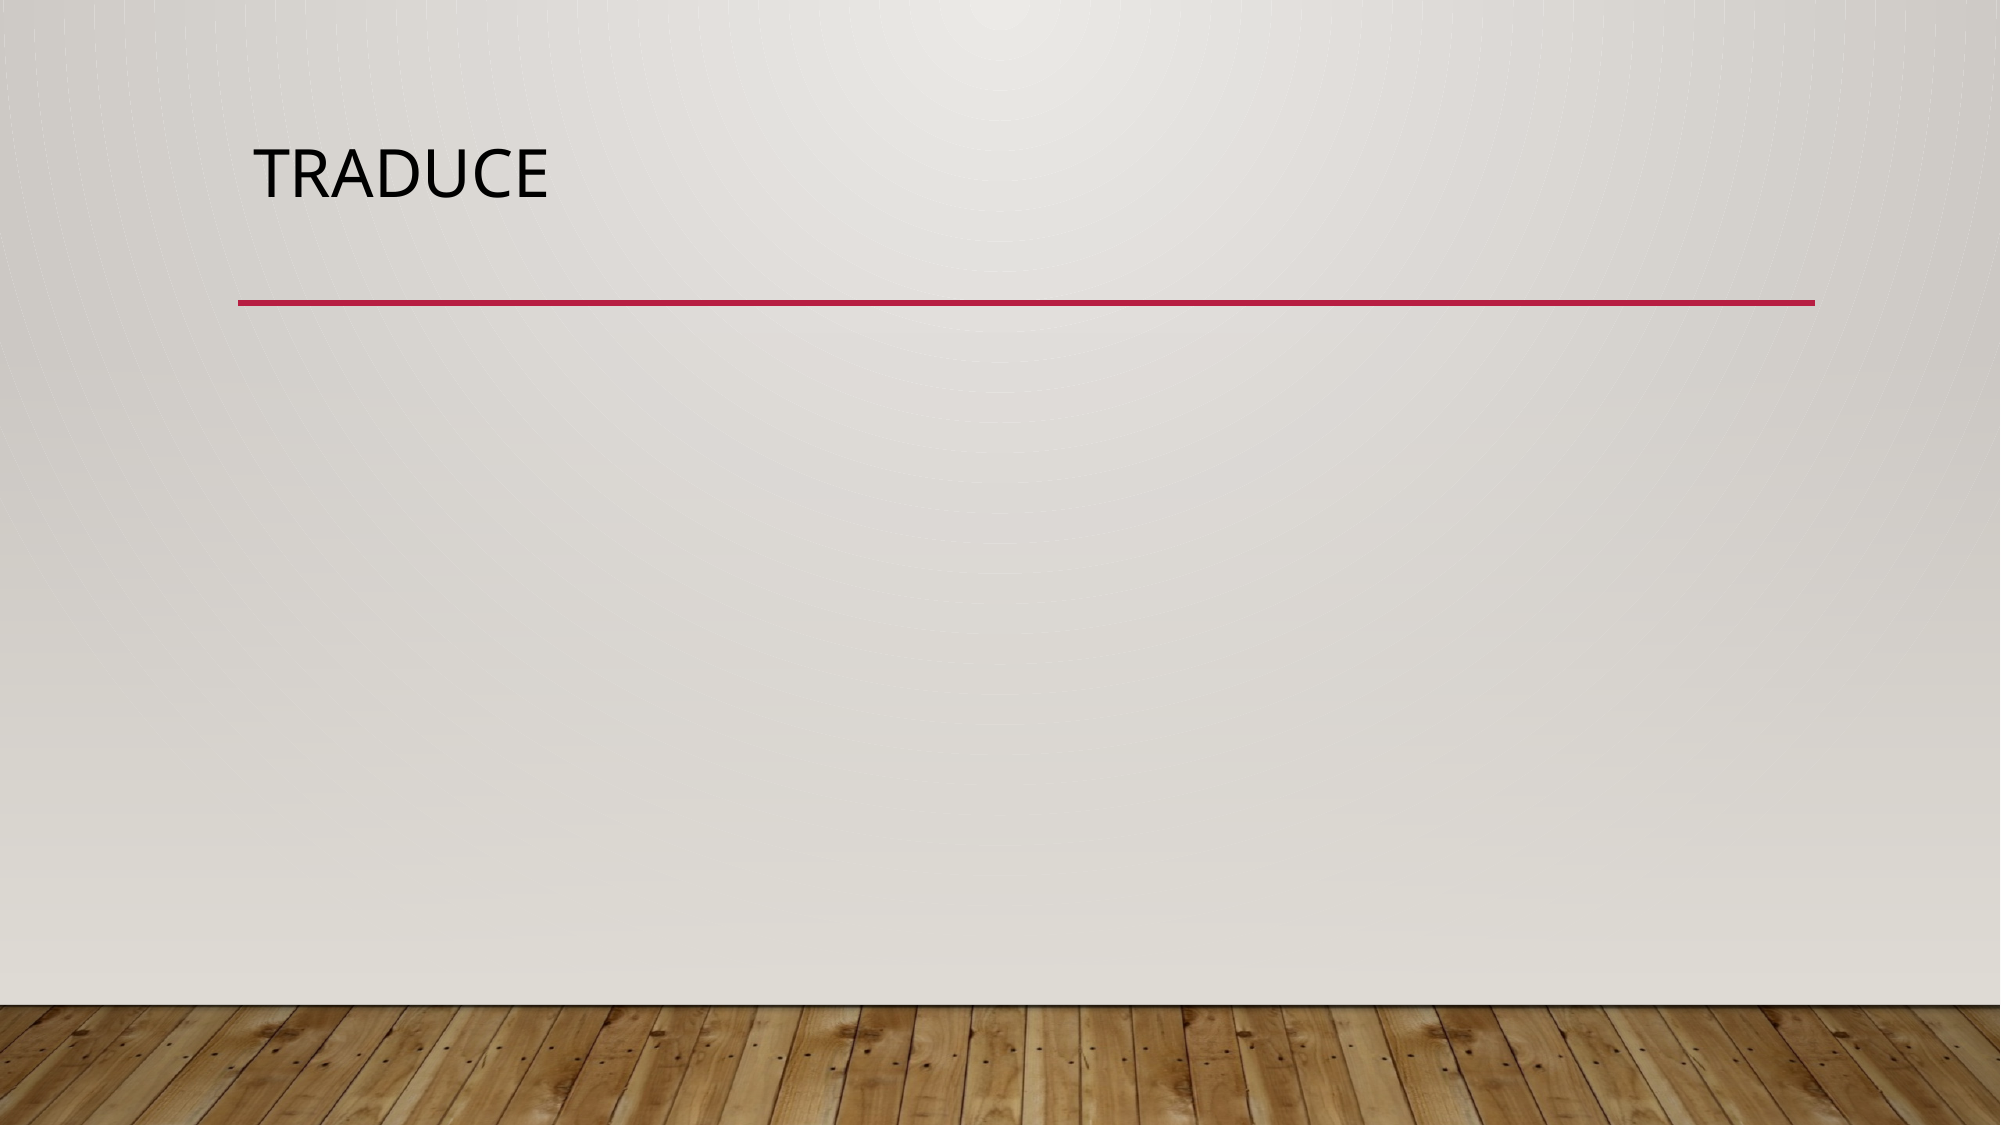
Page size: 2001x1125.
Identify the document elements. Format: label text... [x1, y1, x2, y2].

picture [0, 1005, 2000, 1125]
title TRADUCE [238, 131, 1814, 305]
